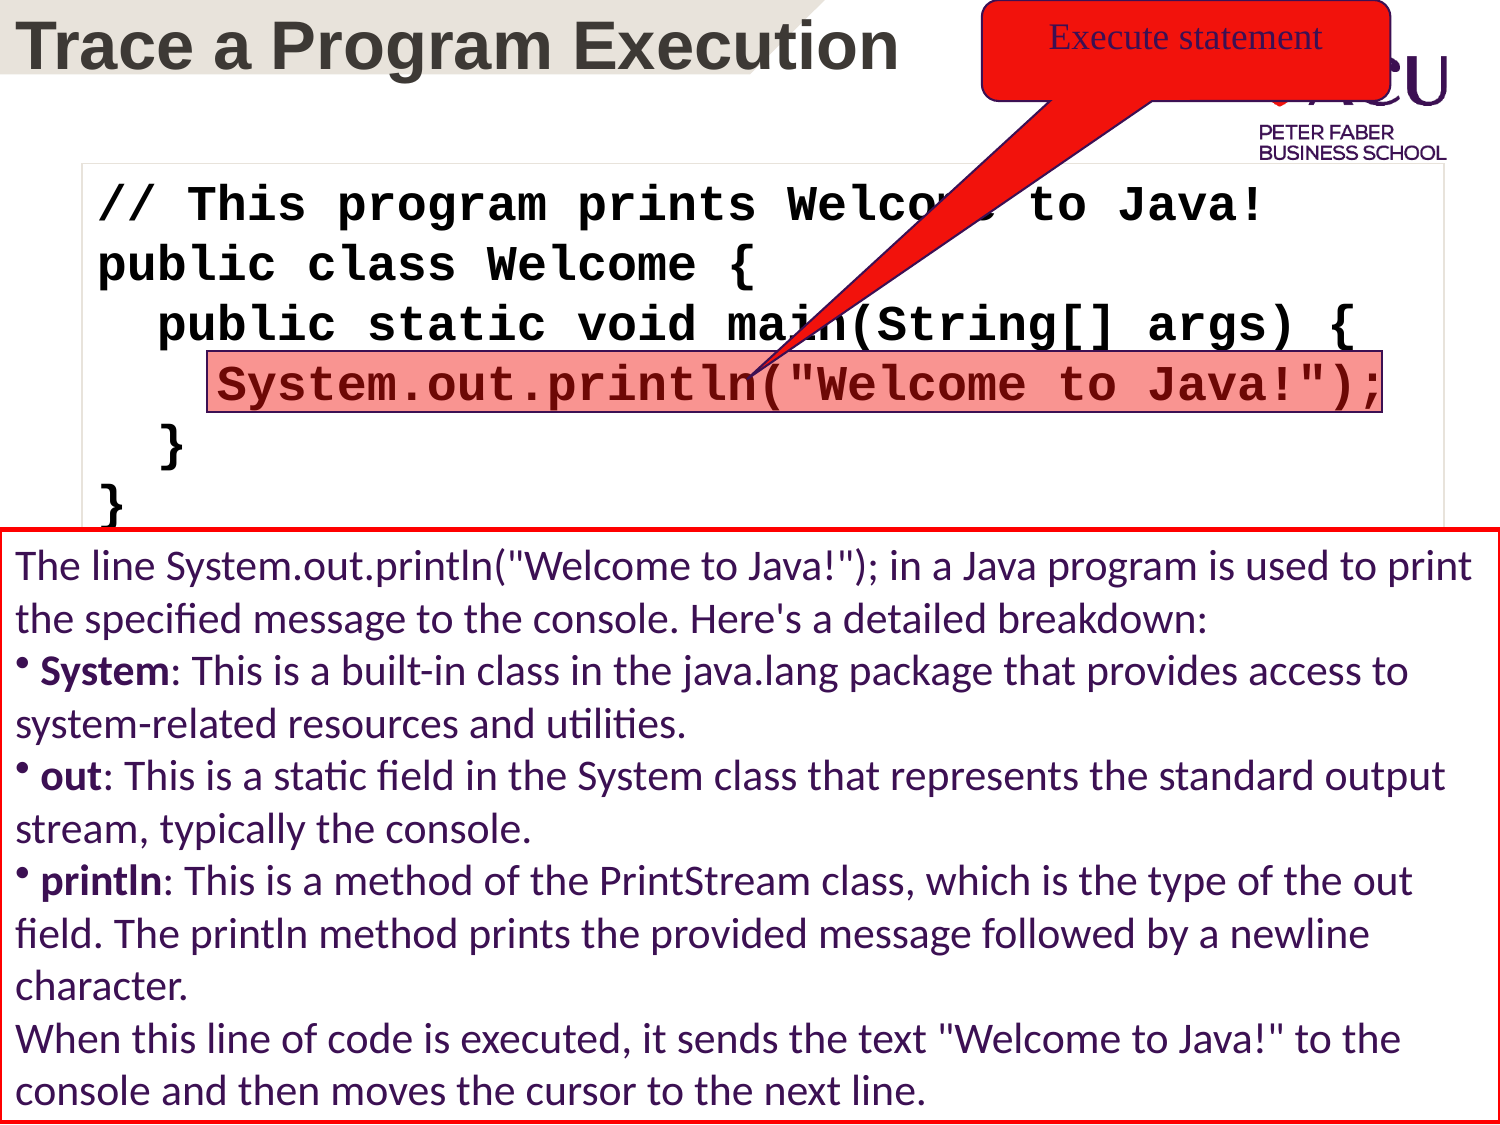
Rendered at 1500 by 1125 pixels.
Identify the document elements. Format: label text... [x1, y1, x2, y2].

text_box [206, 350, 1382, 412]
text_box The line System.out.println("Welcome to Java!"); in a Java program is used to print the specified message to the console. Here's a detailed breakdown: System: This is a built-in class in the java.lang package that provides access to system-related resources and utilities. out: This is a static field in the System class that represents the standard output stream, typically the console. println: This is a method of the PrintStream class, which is the type of the out field. The println method prints the provided message followed by a newline character. When this line of code is executed, it sends the text "Welcome to Java!" to the console and then moves the cursor to the next line. [0, 529, 1500, 1122]
text_box // This program prints Welcome to Java! public class Welcome { public static void main(String[] args) { System.out.println("Welcome to Java!"); } } [81, 163, 1445, 529]
picture [1240, 41, 1466, 175]
title Trace a Program Execution [0, 0, 982, 86]
text_box Execute statement [746, 0, 1391, 380]
